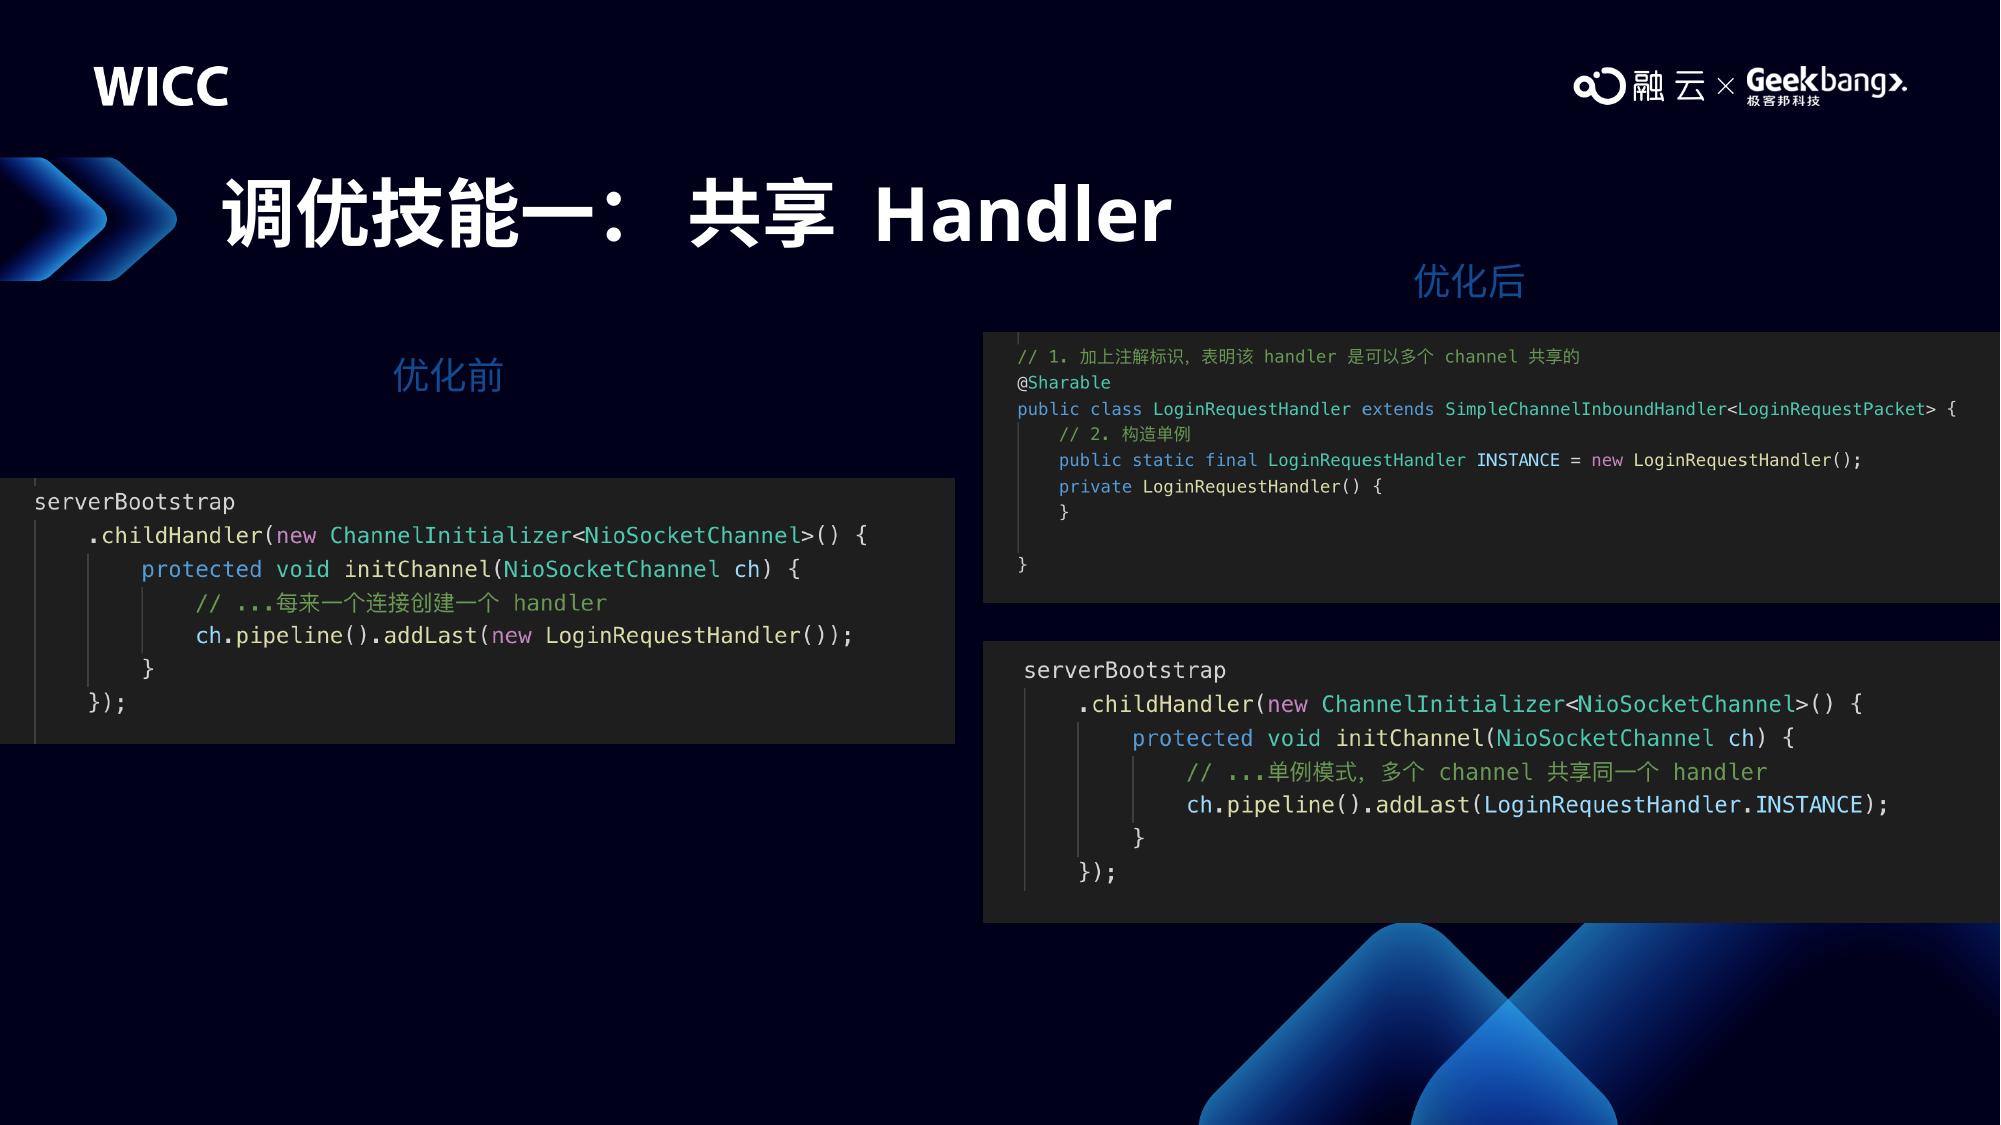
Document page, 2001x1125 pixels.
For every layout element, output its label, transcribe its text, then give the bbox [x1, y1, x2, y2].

text_box 优化后 [1398, 250, 1553, 311]
text_box 优化前 [377, 344, 532, 405]
picture [0, 0, 2000, 1125]
title 调优技能一： 共享 Handler [205, 168, 1931, 272]
